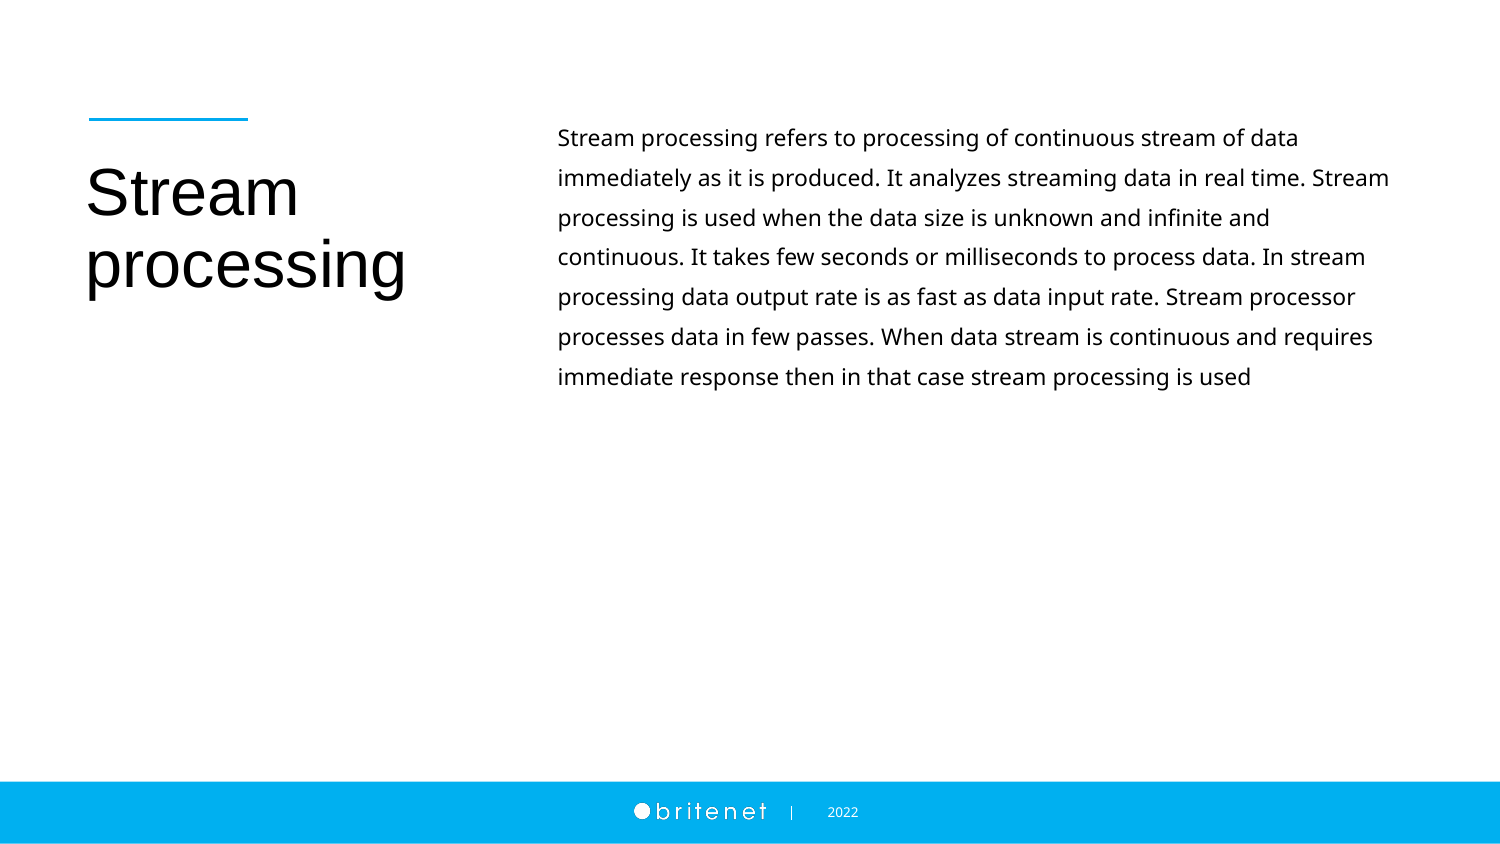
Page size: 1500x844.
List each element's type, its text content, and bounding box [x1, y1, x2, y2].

title Stream processing [70, 150, 542, 314]
picture [635, 803, 649, 819]
text_box Stream processing refers to processing of continuous stream of data immediately as it is produced. It analyzes streaming data in real time. Stream processing is used when the data size is unknown and infinite and continuous. It takes few seconds or milliseconds to process data. In stream processing data output rate is as fast as data input rate. Stream processor processes data in few passes. When data stream is continuous and requires immediate response then in that case stream processing is used [542, 96, 1412, 606]
